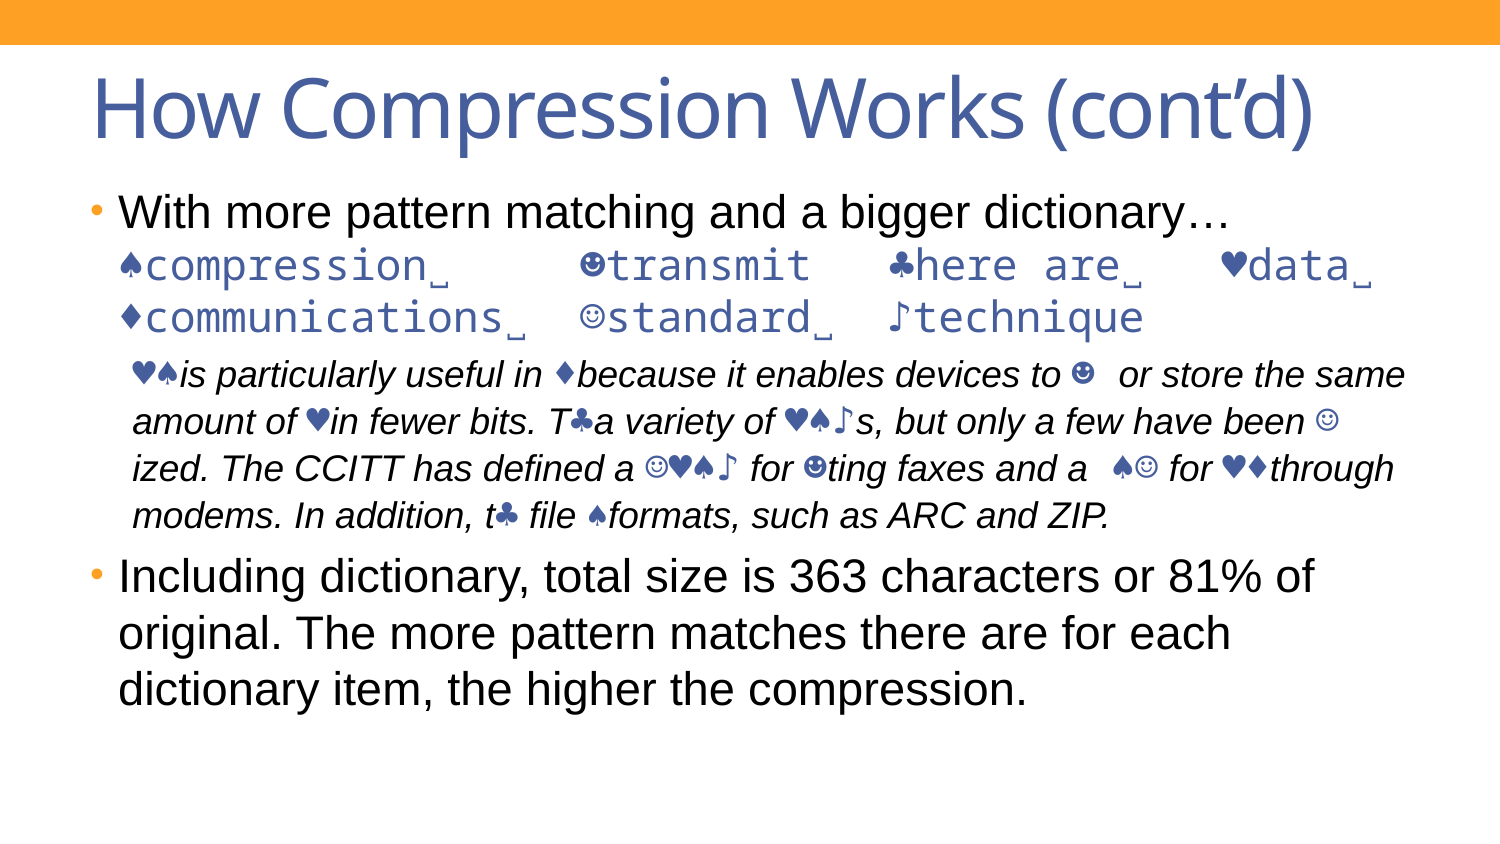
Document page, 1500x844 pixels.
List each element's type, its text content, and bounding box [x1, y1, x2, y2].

list With more pattern matching and a bigger dictionary… ♠compression˽ ☻transmit ♣here are˽ ♥data˽ ♦communications˽ ☺standard˽ ♪technique ♥♠is particularly useful in ♦because it enables devices to ☻ or store the same amount of ♥in fewer bits. T♣a variety of ♥♠♪s, but only a few have been ☺ized. The CCITT has defined a ☺♥♠♪ for ☻ting faxes and a ♠☺ for ♥♦through modems. In addition, t♣ file ♠formats, such as ARC and ZIP. Including dictionary, total size is 363 characters or 81% of original. The more pattern matches there are for each dictionary item, the higher the compression. [75, 173, 1425, 774]
title How Compression Works (cont’d) [75, 43, 1425, 166]
